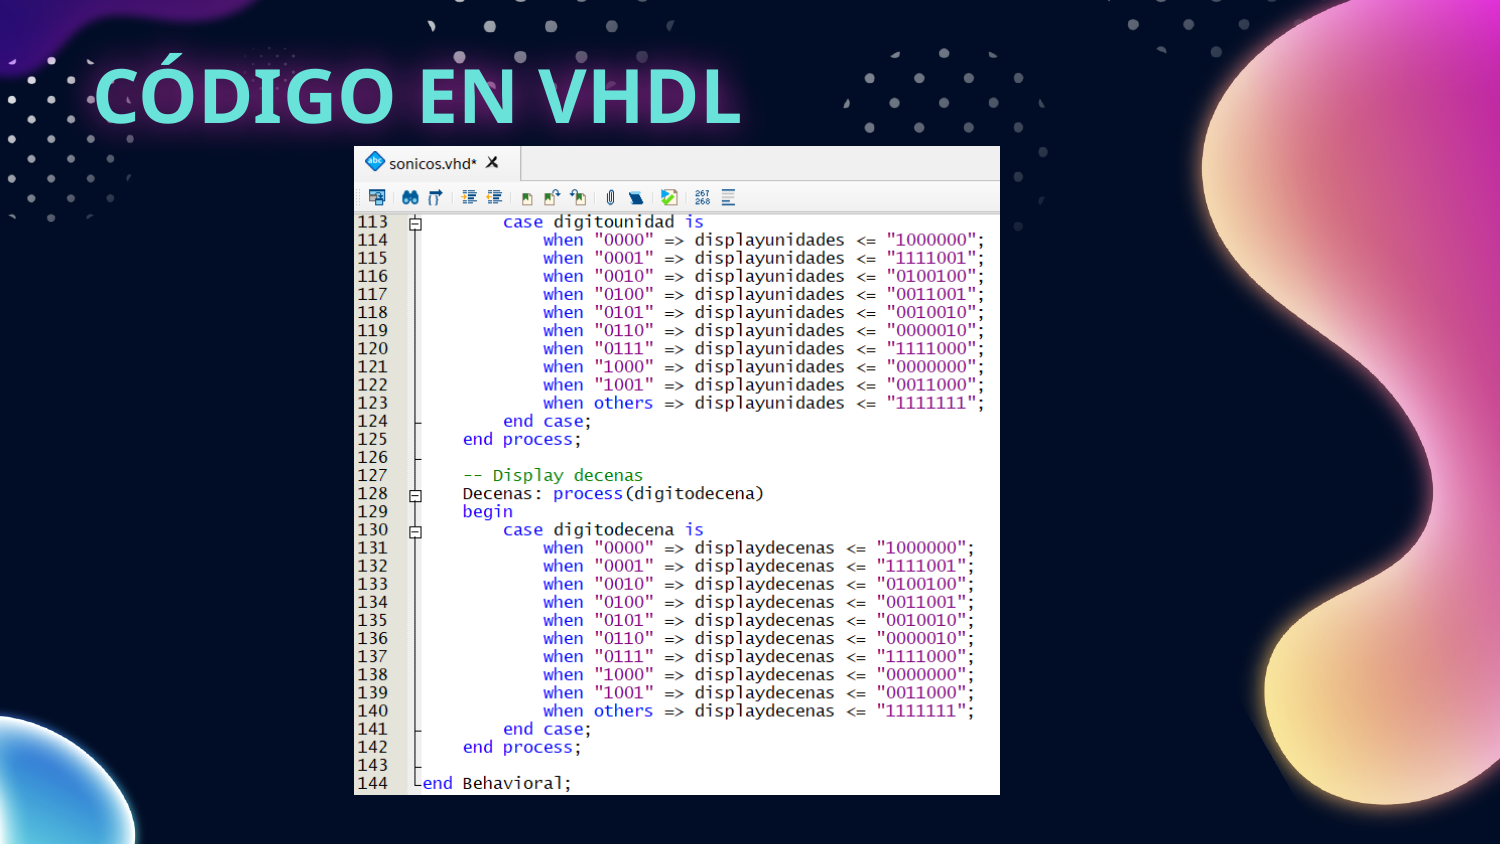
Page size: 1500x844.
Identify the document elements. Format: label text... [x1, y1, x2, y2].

picture [0, 609, 262, 844]
picture [0, 0, 1500, 844]
title CÓDIGO EN VHDL [77, 48, 896, 153]
